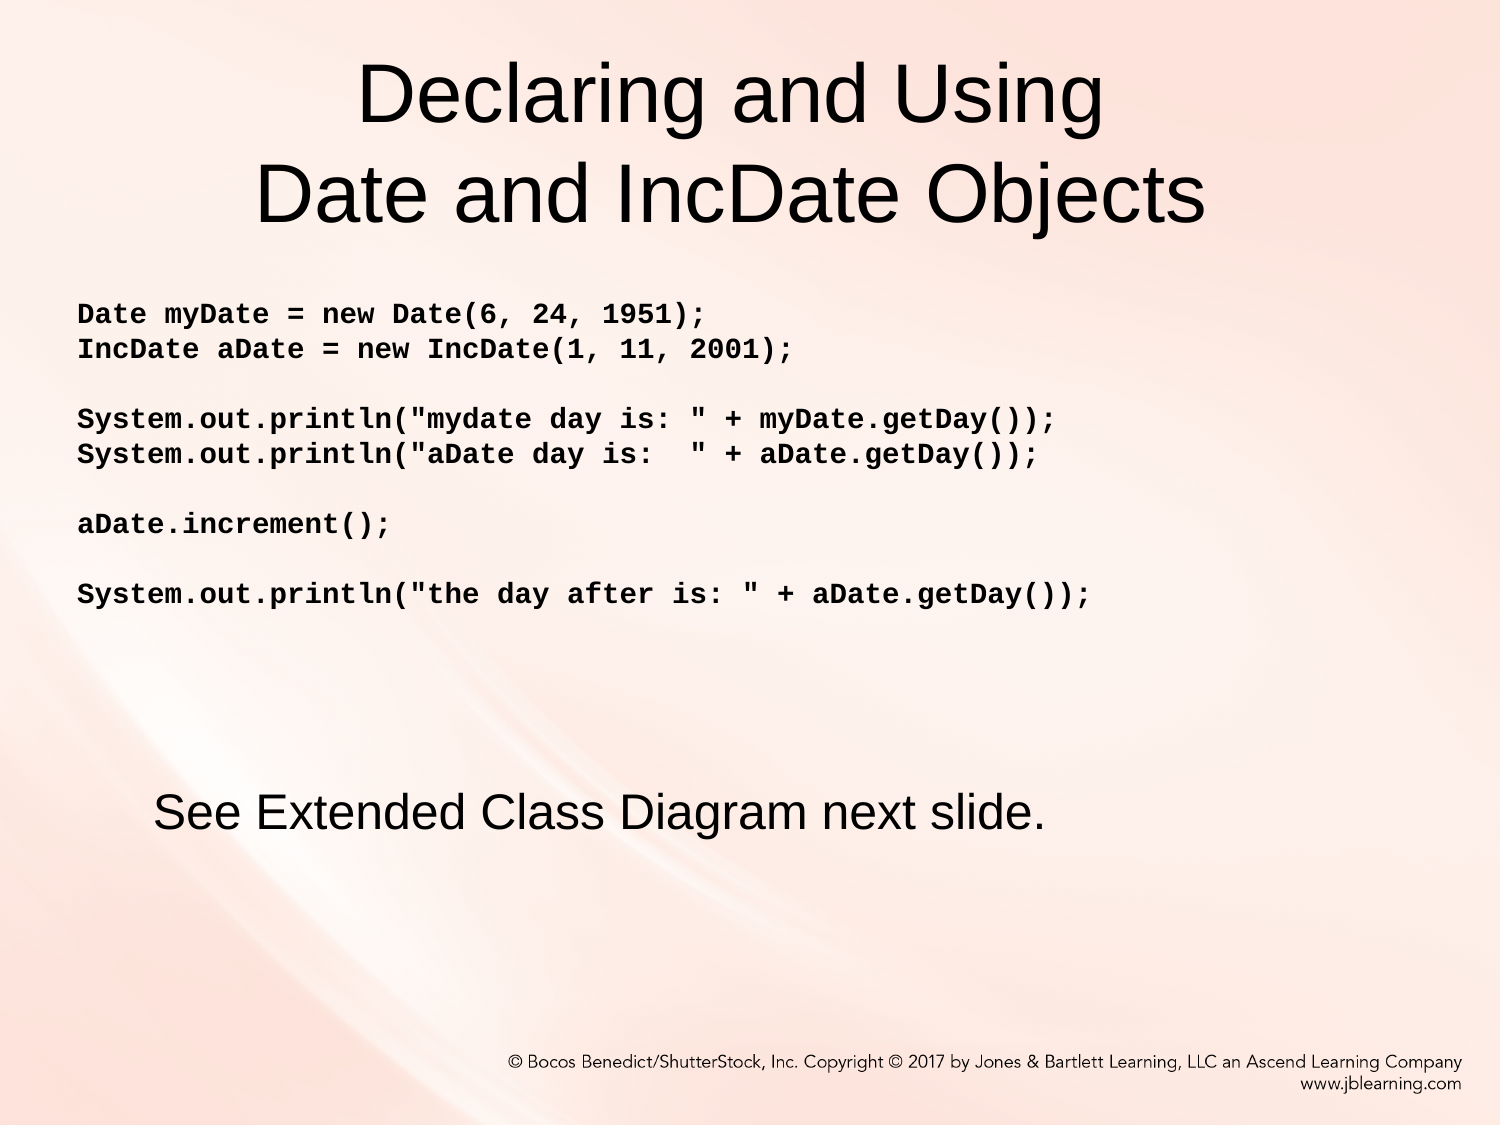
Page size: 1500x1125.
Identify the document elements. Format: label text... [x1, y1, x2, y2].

title Declaring and Using Date and IncDate Objects [37, 45, 1425, 233]
text_box Date myDate = new Date(6, 24, 1951); IncDate aDate = new IncDate(1, 11, 2001); System.out.println("mydate day is: " + myDate.getDay()); System.out.println("aDate day is: " + aDate.getDay()); aDate.increment(); System.out.println("the day after is: " + aDate.getDay()); [62, 287, 1400, 617]
text_box See Extended Class Diagram next slide. [138, 712, 1084, 848]
picture [0, 0, 1500, 1125]
